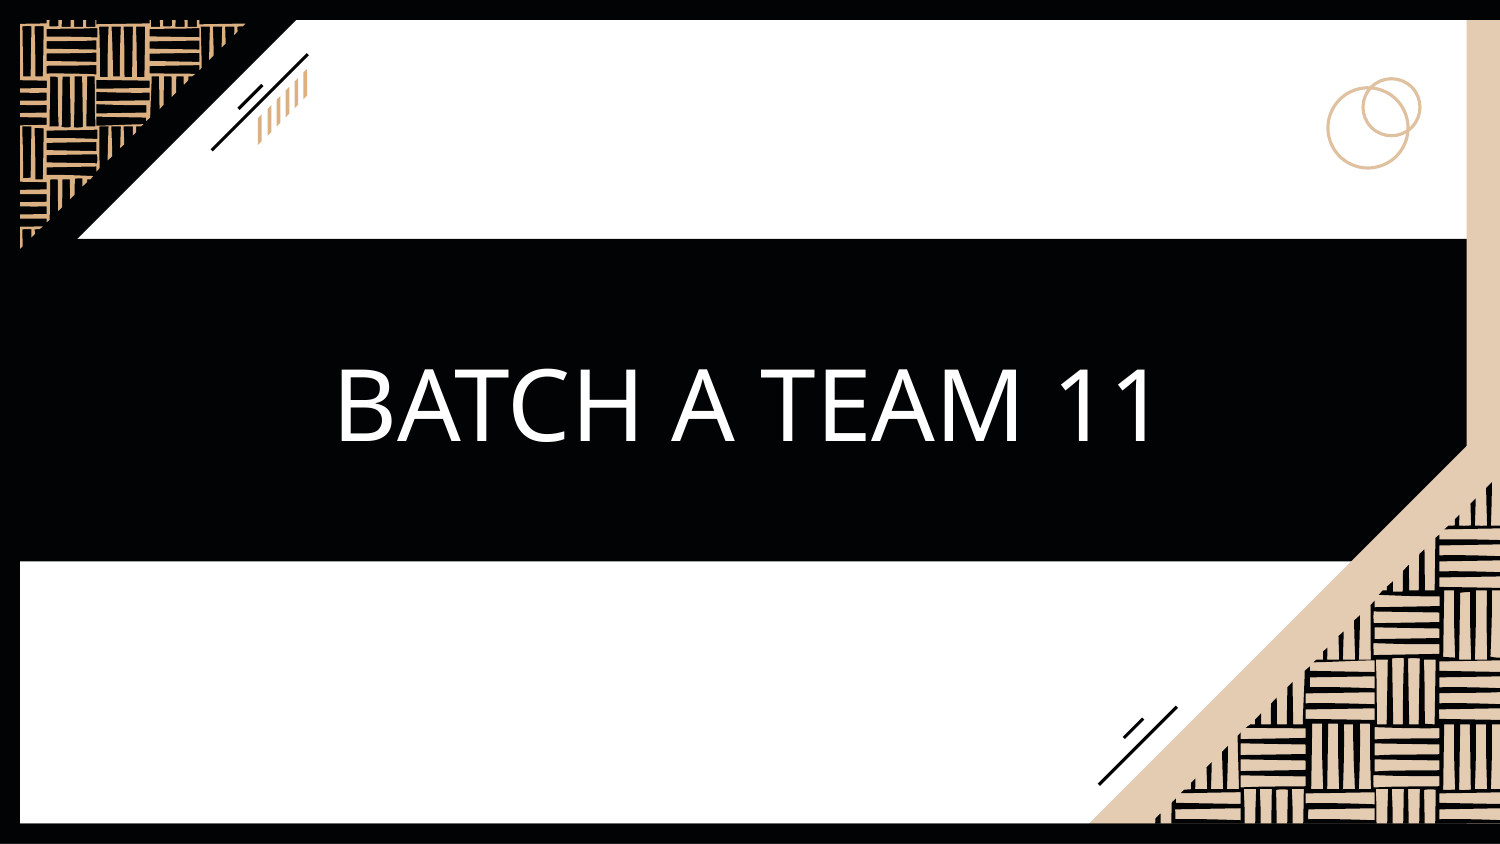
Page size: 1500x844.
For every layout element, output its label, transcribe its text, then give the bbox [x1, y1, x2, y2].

title BATCH A TEAM 11 [176, 255, 1324, 547]
